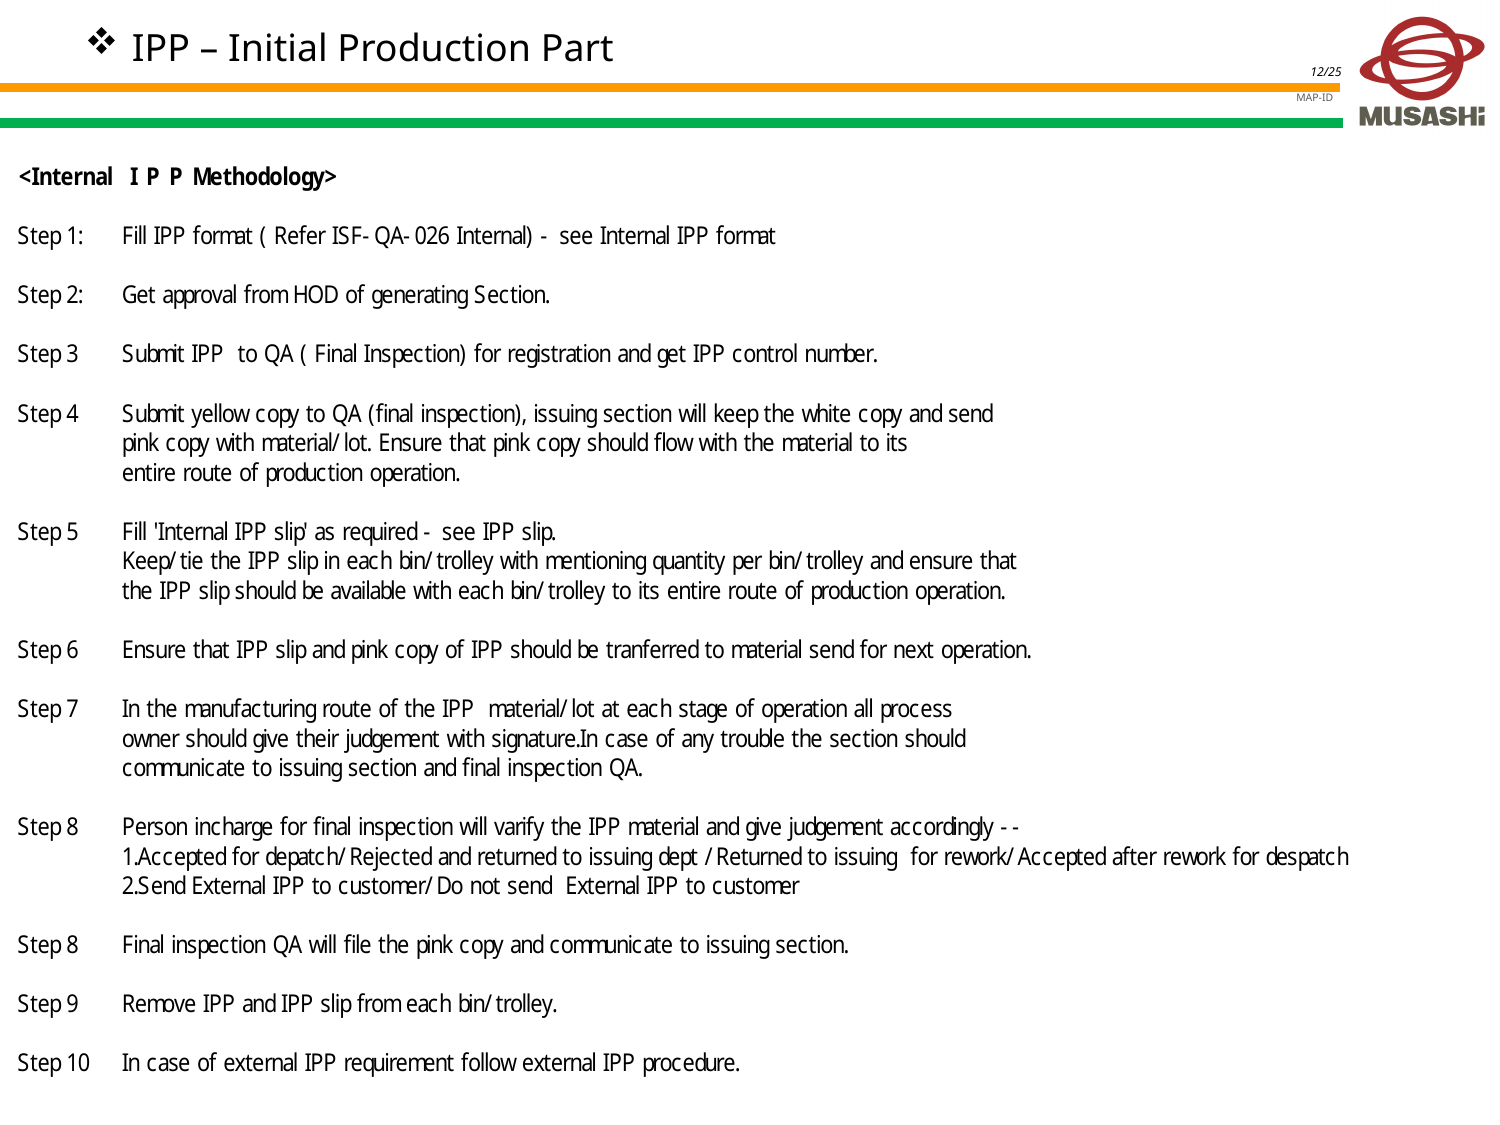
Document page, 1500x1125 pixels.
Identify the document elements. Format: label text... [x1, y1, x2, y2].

picture [1343, 0, 1500, 142]
text_box IPP – Initial Production Part [70, 16, 639, 76]
picture [12, 154, 1419, 1102]
